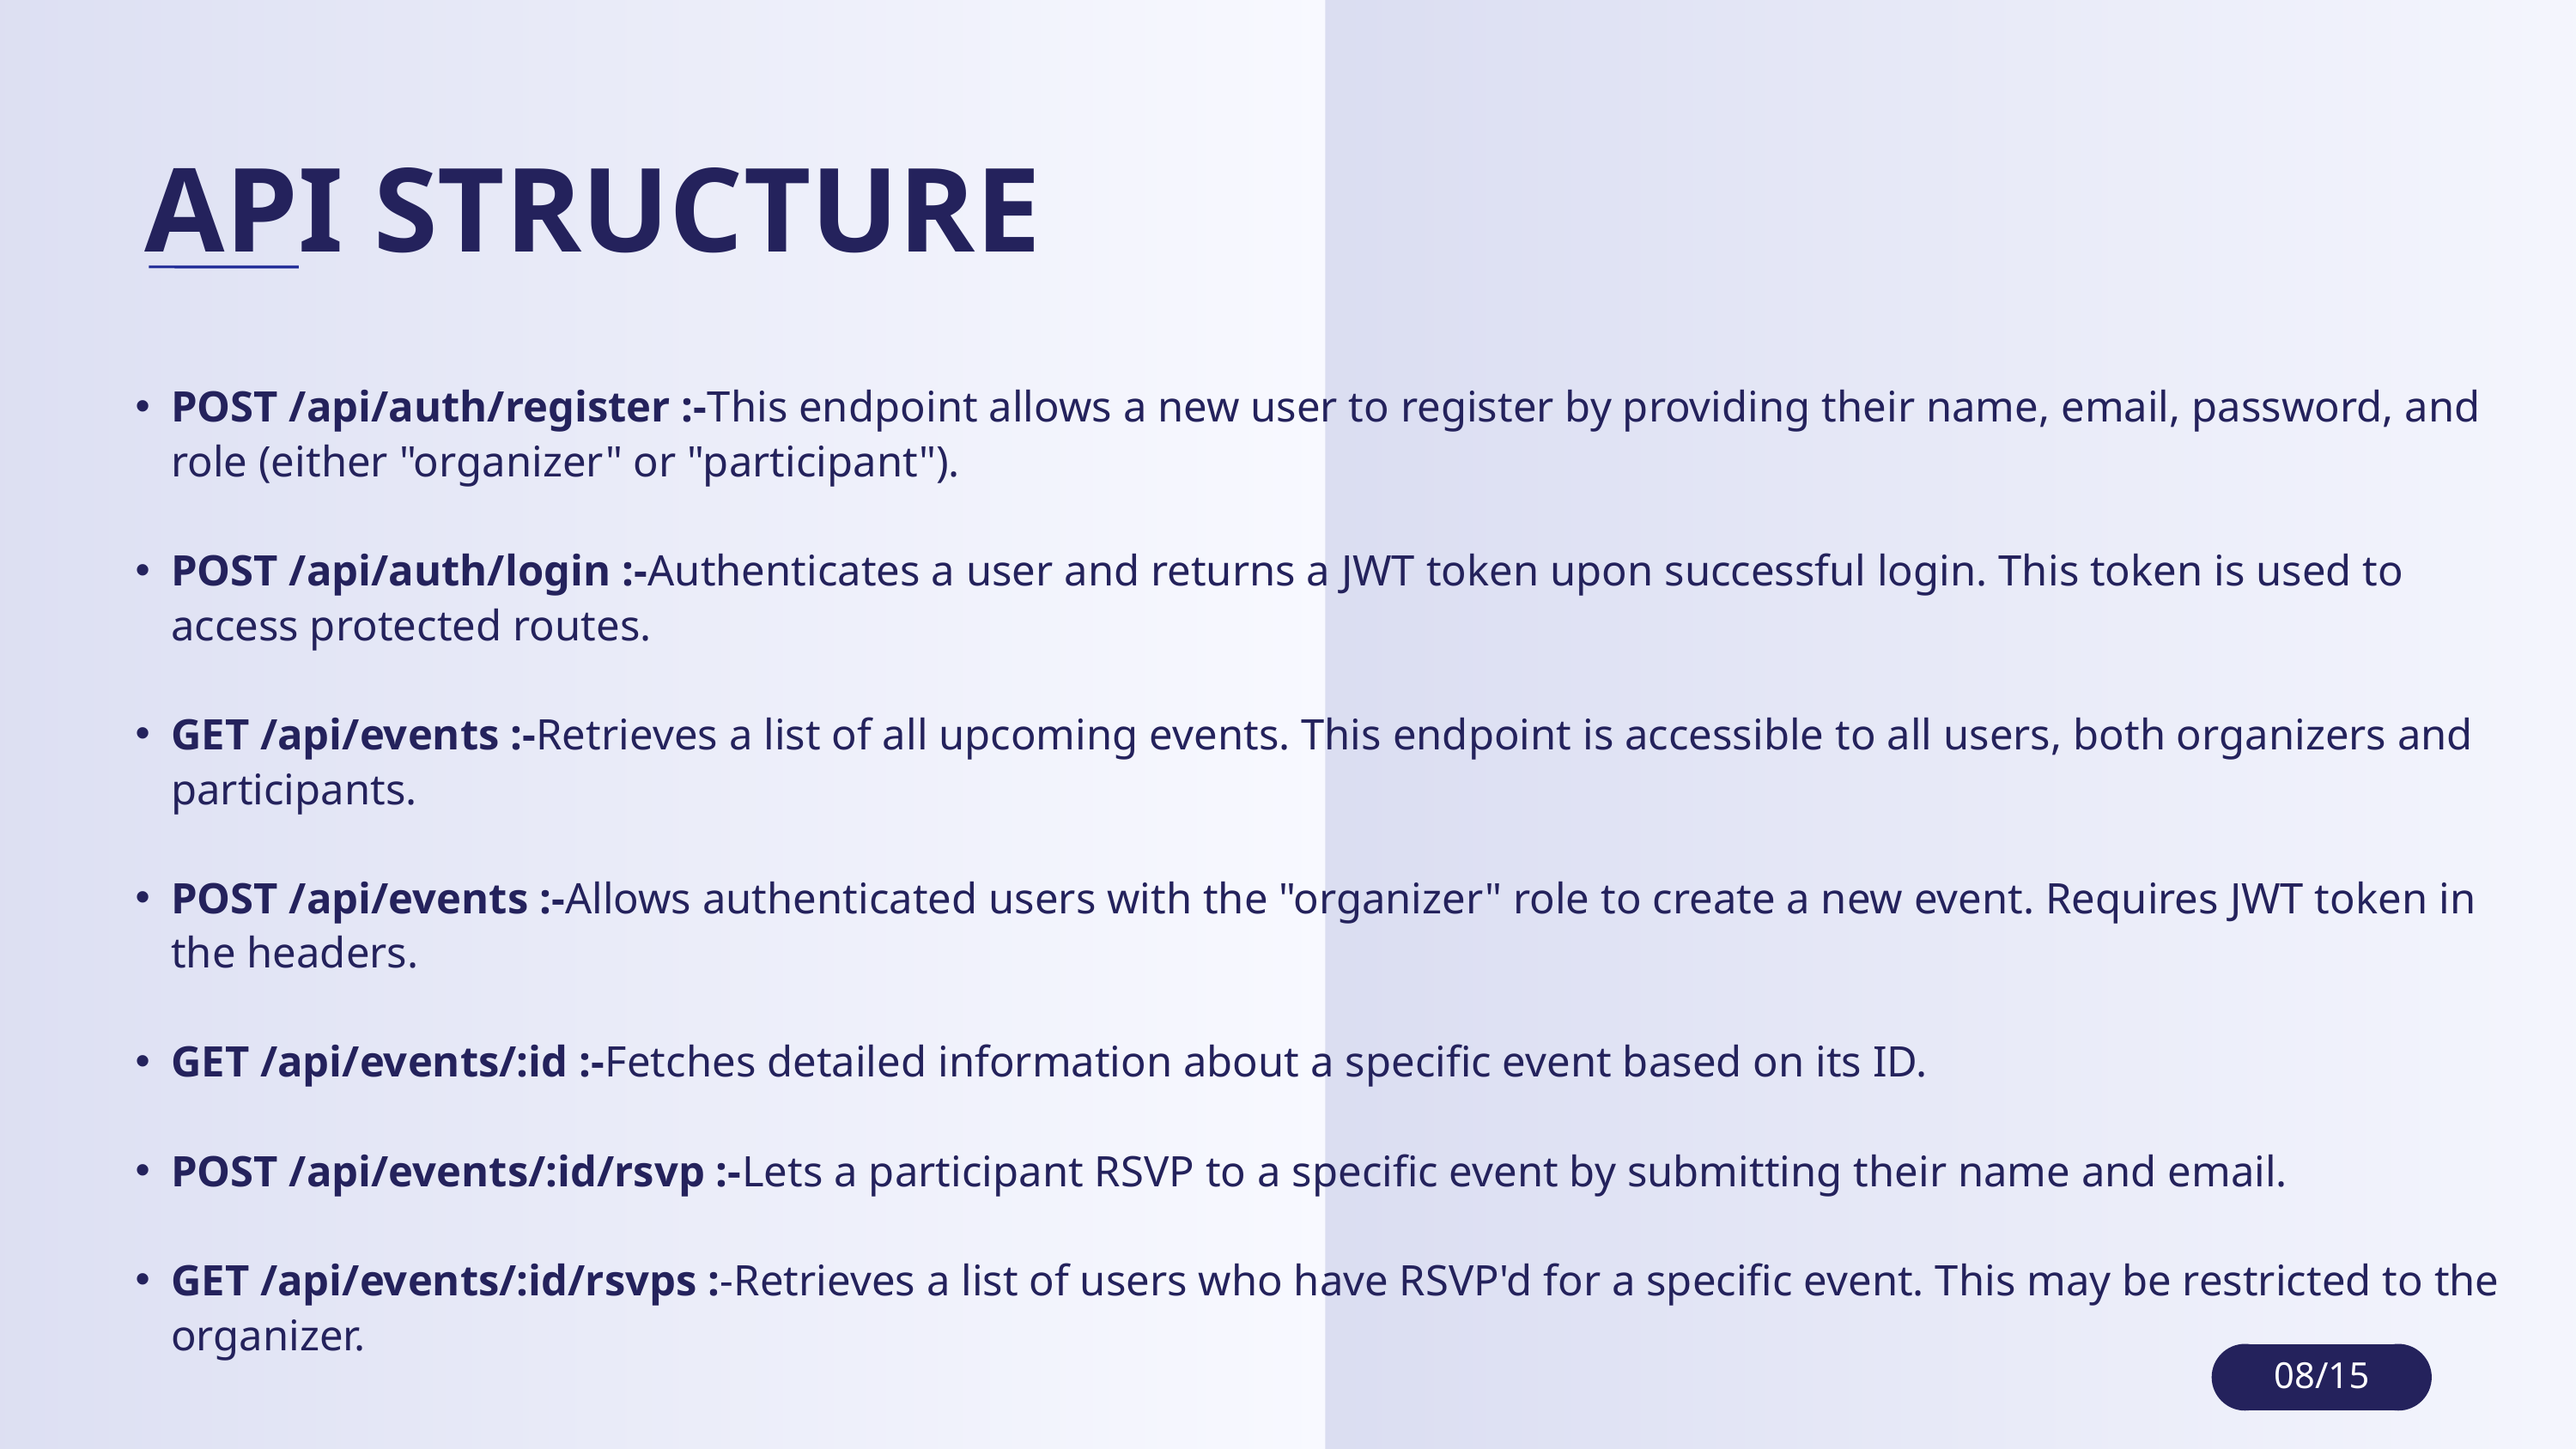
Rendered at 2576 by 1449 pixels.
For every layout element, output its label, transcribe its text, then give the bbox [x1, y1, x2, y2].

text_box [2401, 1343, 2433, 1411]
text_box POST /api/auth/register :-This endpoint allows a new user to register by providing their name, email, password, and role (either "organizer" or "participant"). POST /api/auth/login :-Authenticates a user and returns a JWT token upon successful login. This token is used to access protected routes. GET /api/events :-Retrieves a list of all upcoming events. This endpoint is accessible to all users, both organizers and participants. POST /api/events :-Allows authenticated users with the "organizer" role to create a new event. Requires JWT token in the headers. GET /api/events/:id :-Fetches detailed information about a specific event based on its ID. POST /api/events/:id/rsvp :-Lets a participant RSVP to a specific event by submitting their name and email. GET /api/events/:id/rsvps :-Retrieves a list of users who have RSVP'd for a specific event. This may be restricted to the organizer. [100, 321, 2511, 1359]
text_box API STRUCTURE [144, 170, 2212, 276]
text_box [2245, 1343, 2399, 1411]
text_box [1326, 0, 2576, 1449]
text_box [2211, 1343, 2243, 1411]
text_box [0, 0, 1326, 1449]
